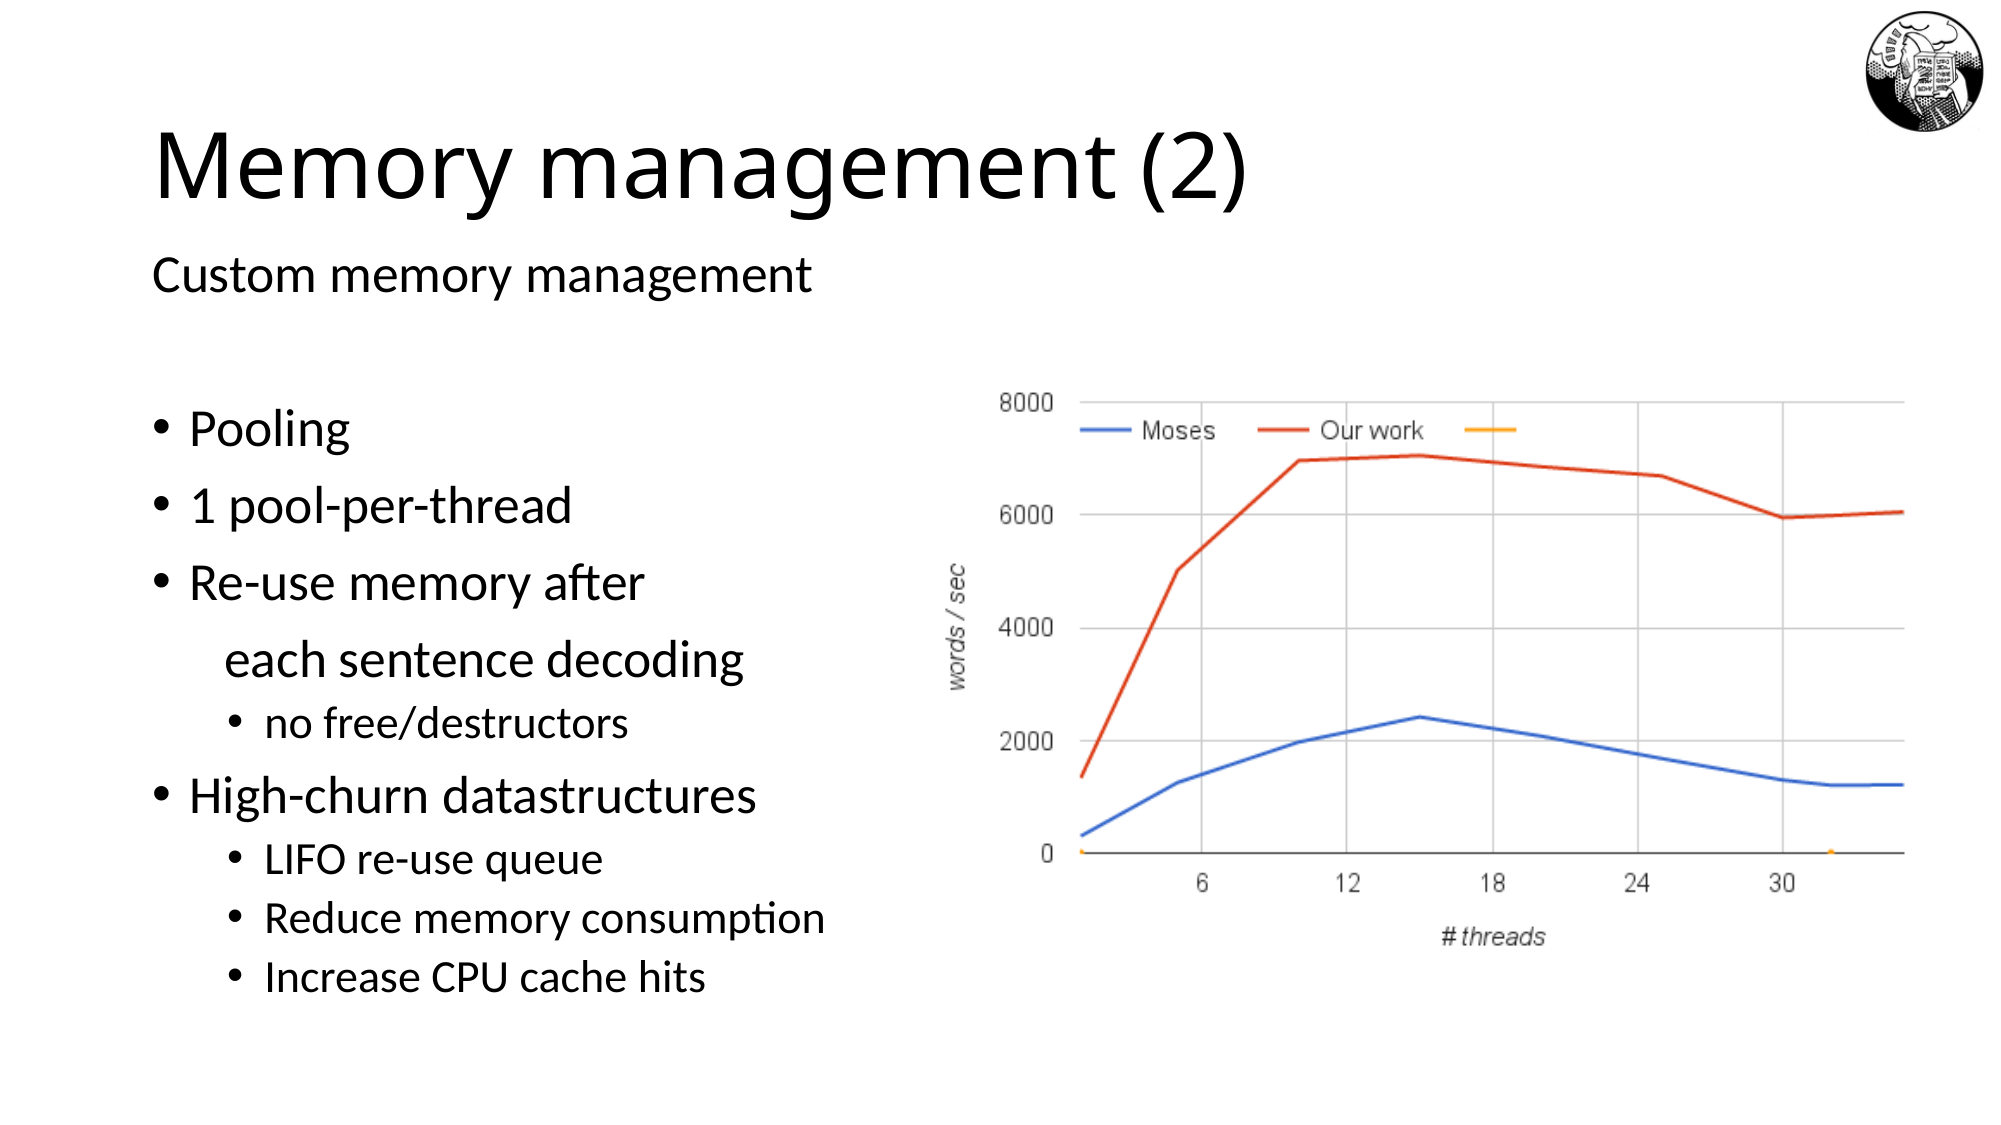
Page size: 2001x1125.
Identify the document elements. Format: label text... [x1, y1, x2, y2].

title Memory management (2) [137, 59, 1863, 238]
picture [1862, 10, 1986, 134]
picture [913, 336, 1949, 977]
list Custom memory management Pooling 1 pool-per-thread Re-use memory after each sentence decoding no free/destructors High-churn datastructures LIFO re-use queue Reduce memory consumption Increase CPU cache hits [137, 238, 1863, 1014]
